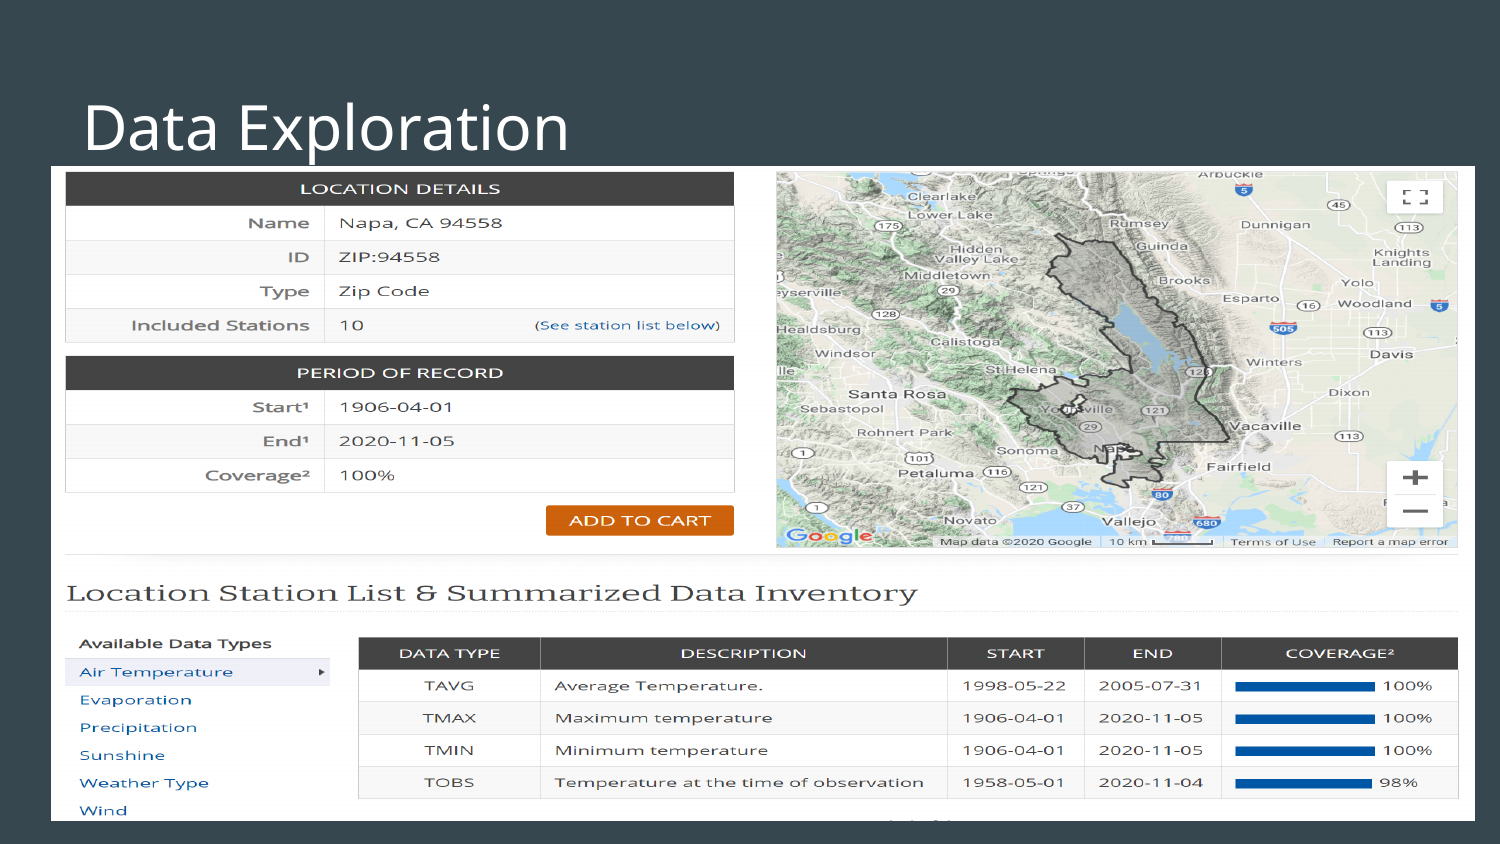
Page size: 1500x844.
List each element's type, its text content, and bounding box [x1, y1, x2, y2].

title Data Exploration [51, 72, 1449, 165]
picture [50, 166, 1475, 821]
